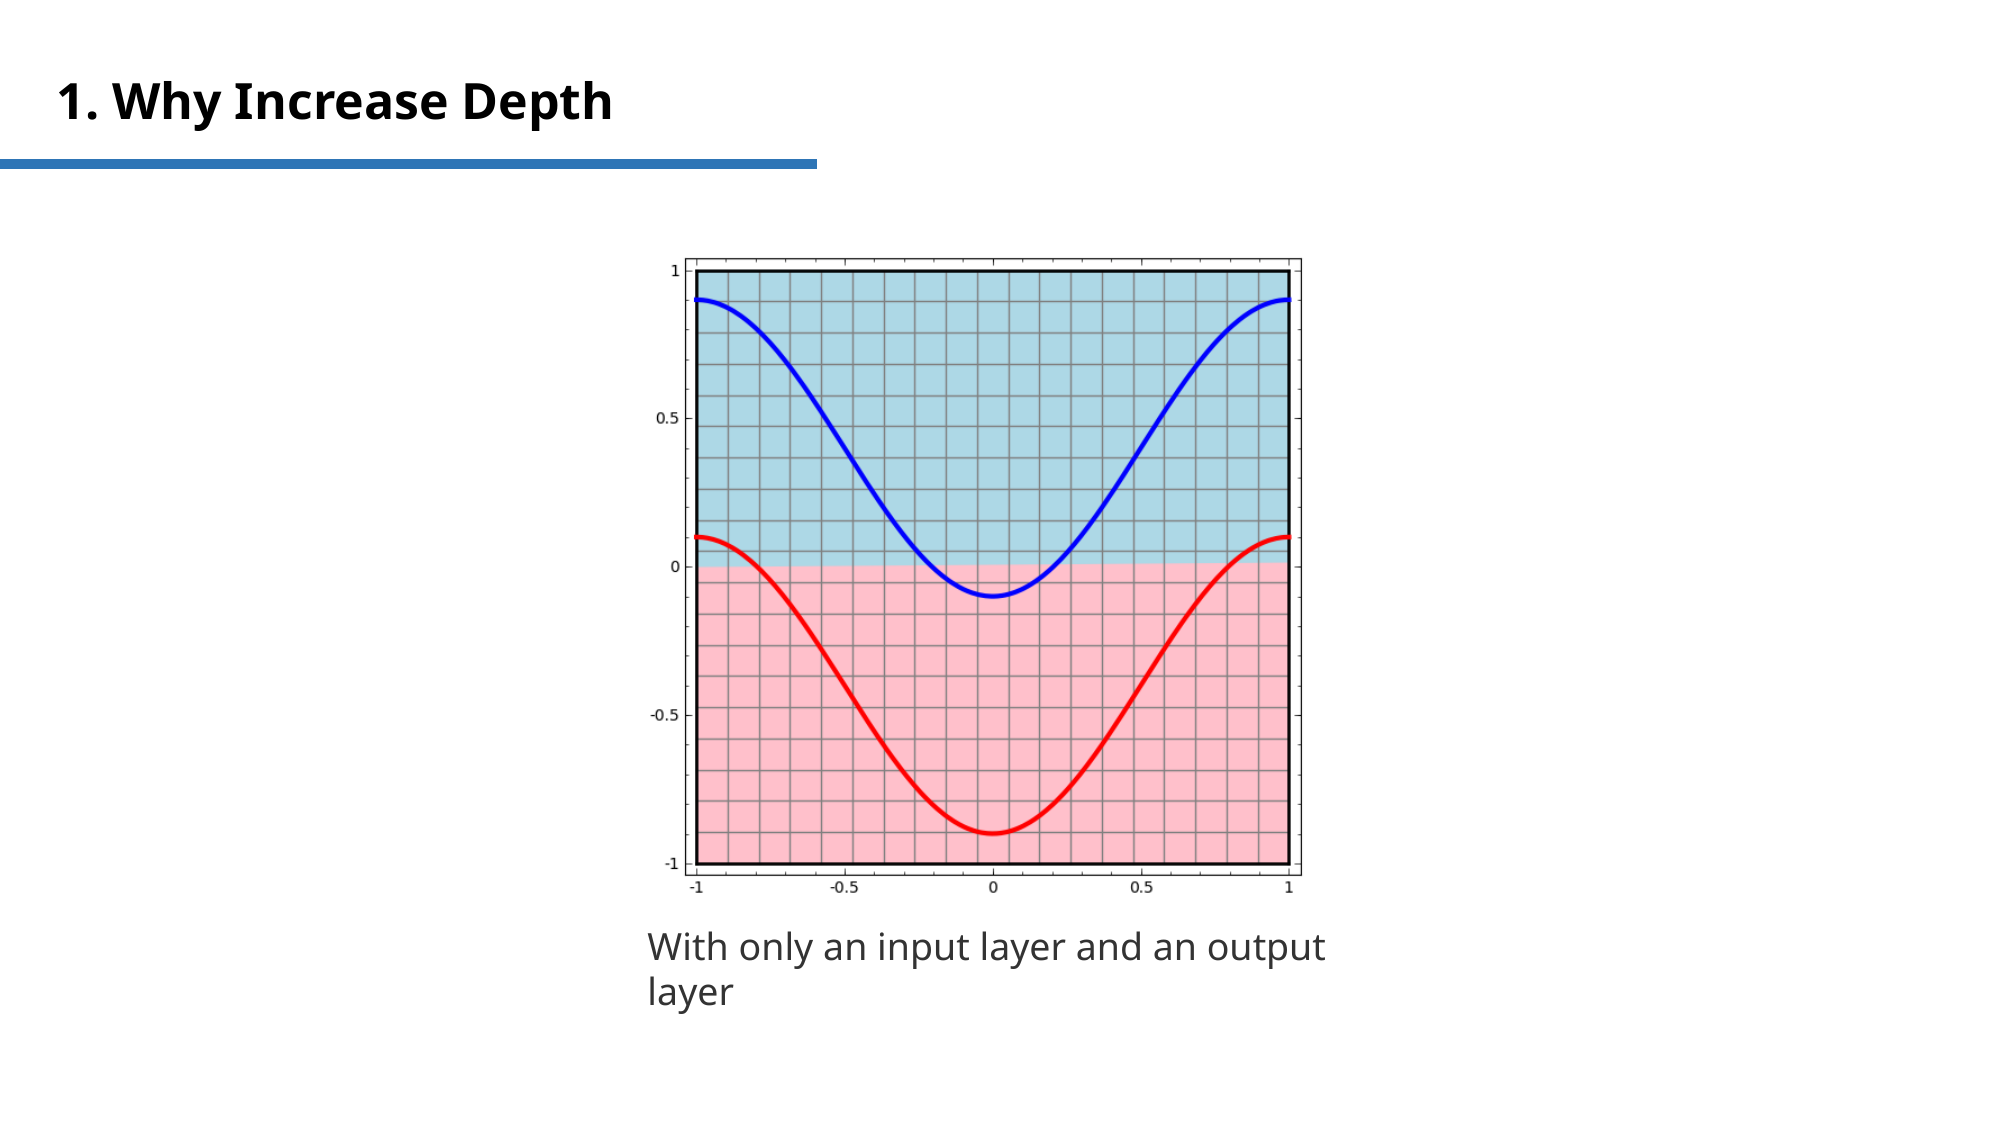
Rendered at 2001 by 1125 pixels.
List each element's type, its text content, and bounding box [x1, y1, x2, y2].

text_box With only an input layer and an output layer [632, 915, 1346, 1020]
text_box 1. Why Increase Depth [42, 61, 630, 137]
picture [639, 247, 1311, 904]
